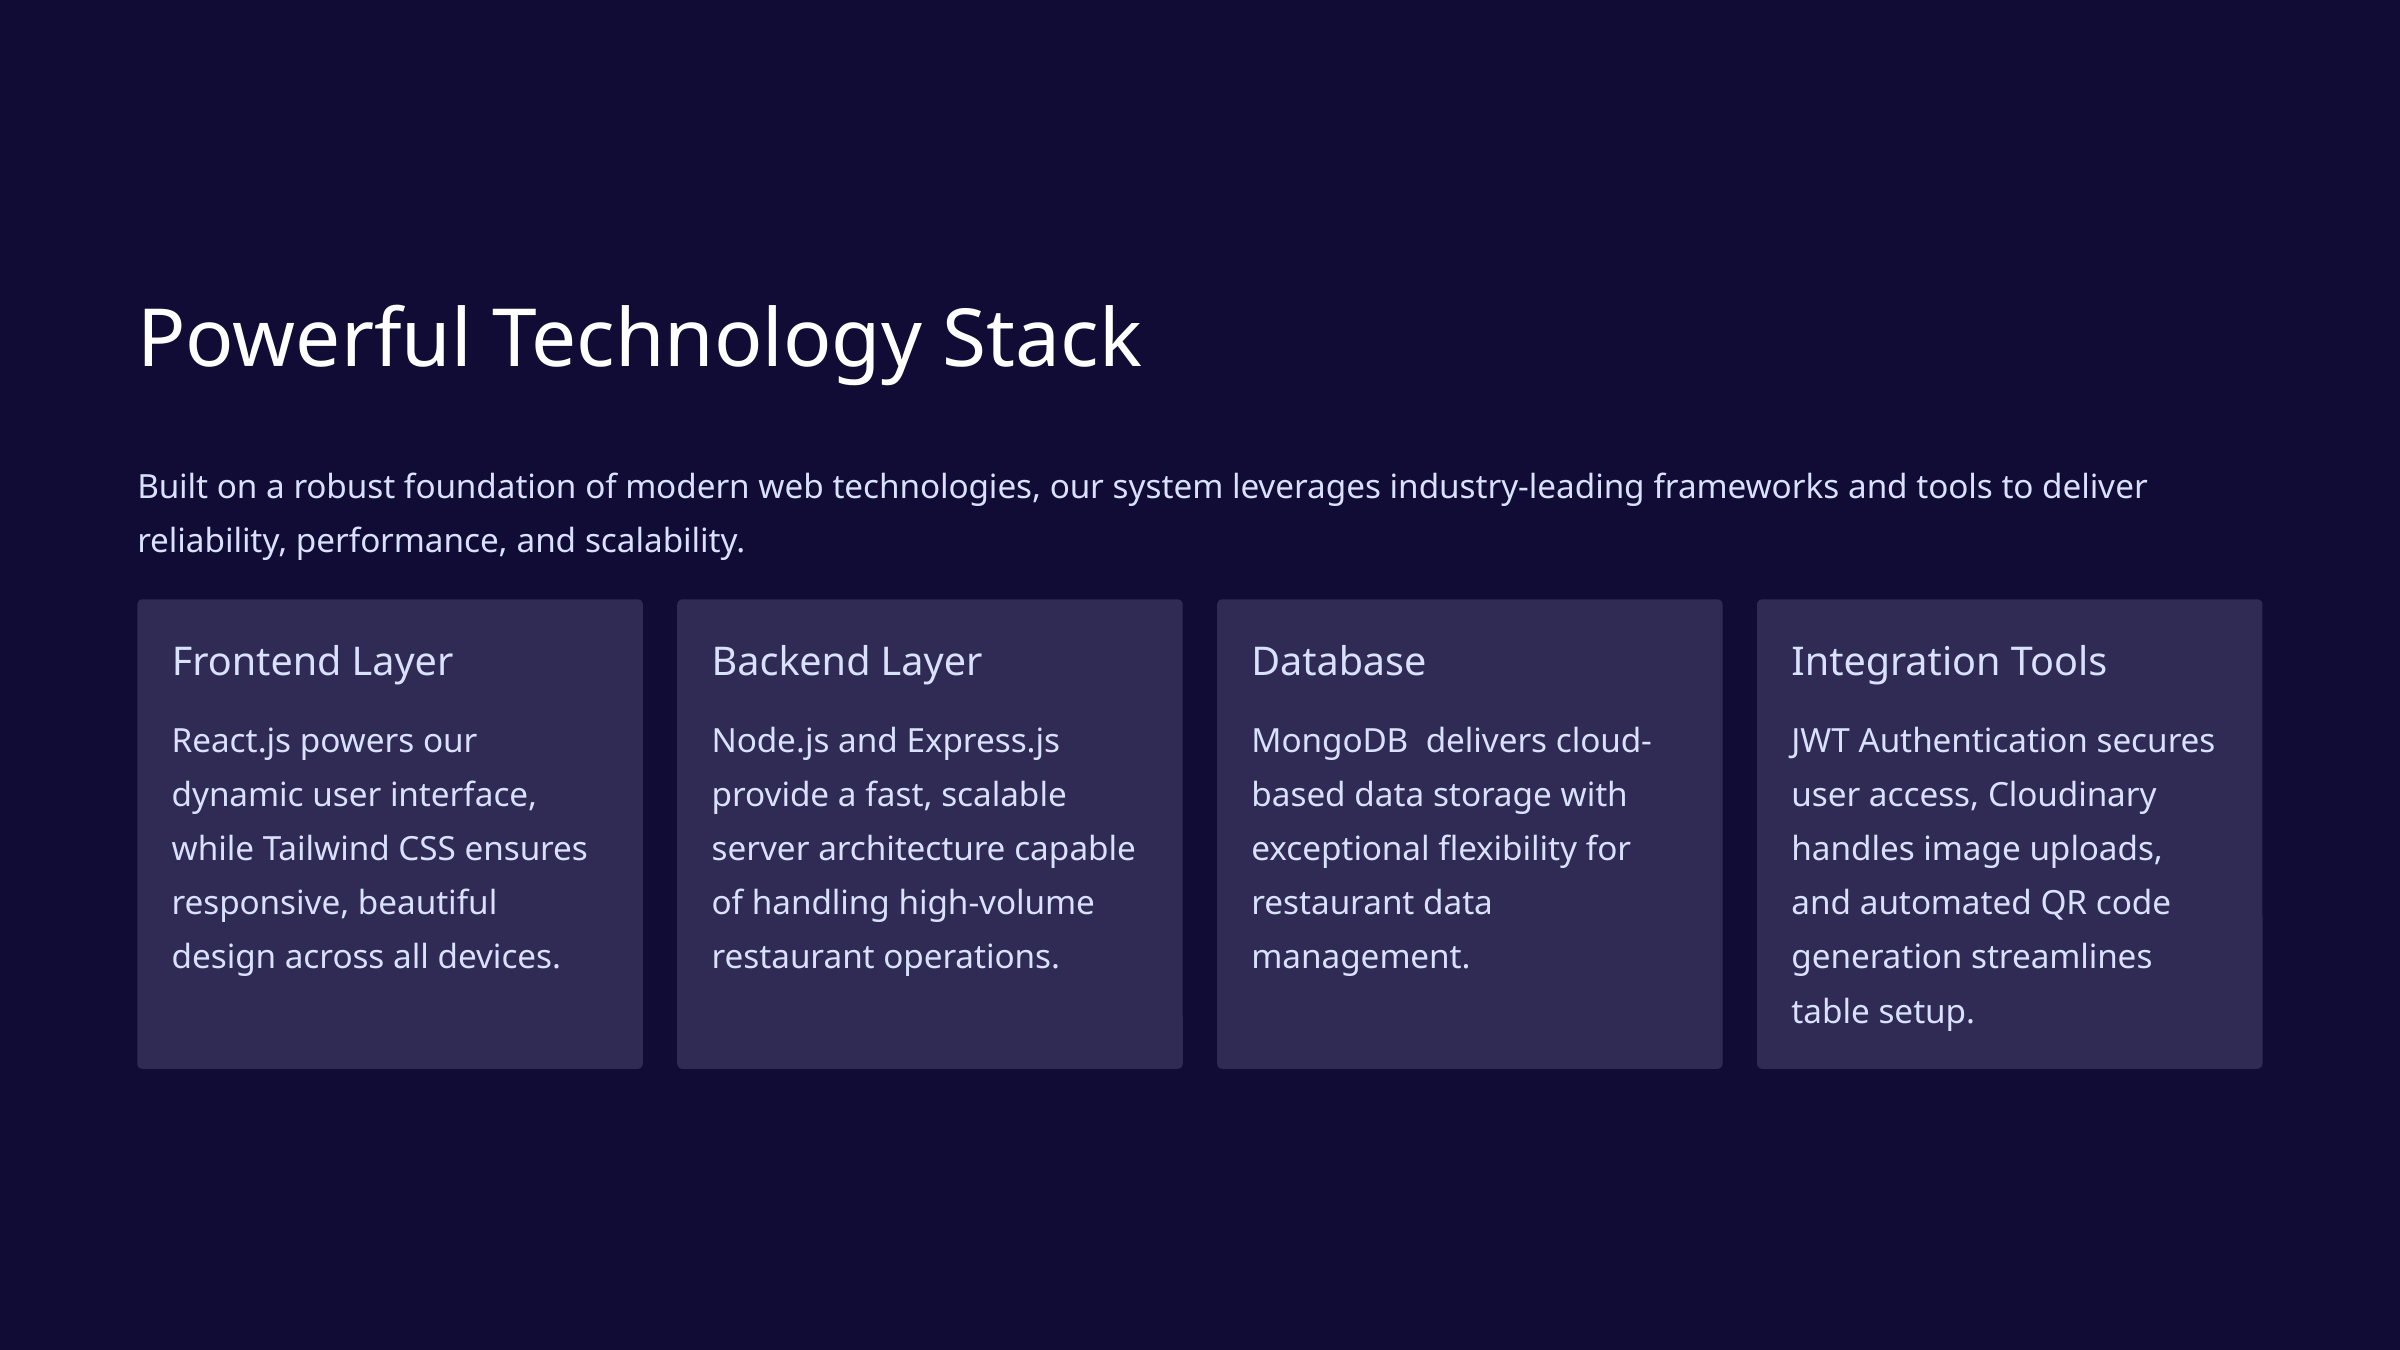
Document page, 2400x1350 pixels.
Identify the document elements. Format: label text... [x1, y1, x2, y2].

text_box Frontend Layer [171, 633, 576, 685]
text_box Backend Layer [711, 633, 1116, 685]
text_box [677, 599, 1183, 1069]
text_box [1217, 599, 1723, 1069]
text_box Database [1251, 633, 1656, 685]
text_box [1757, 599, 2263, 1069]
text_box Built on a robust foundation of modern web technologies, our system leverages industry-leading frameworks and tools to deliver reliability, performance, and scalability. [137, 450, 2263, 561]
text_box [137, 599, 643, 1069]
text_box React.js powers our dynamic user interface, while Tailwind CSS ensures responsive, beautiful design across all devices. [171, 704, 609, 980]
text_box JWT Authentication secures user access, Cloudinary handles image uploads, and automated QR code generation streamlines table setup. [1791, 704, 2229, 1035]
text_box MongoDB delivers cloud-based data storage with exceptional flexibility for restaurant data management. [1251, 704, 1689, 980]
text_box Integration Tools [1791, 633, 2196, 685]
text_box Powerful Technology Stack [137, 281, 1111, 383]
text_box Node.js and Express.js provide a fast, scalable server architecture capable of handling high-volume restaurant operations. [711, 704, 1149, 980]
